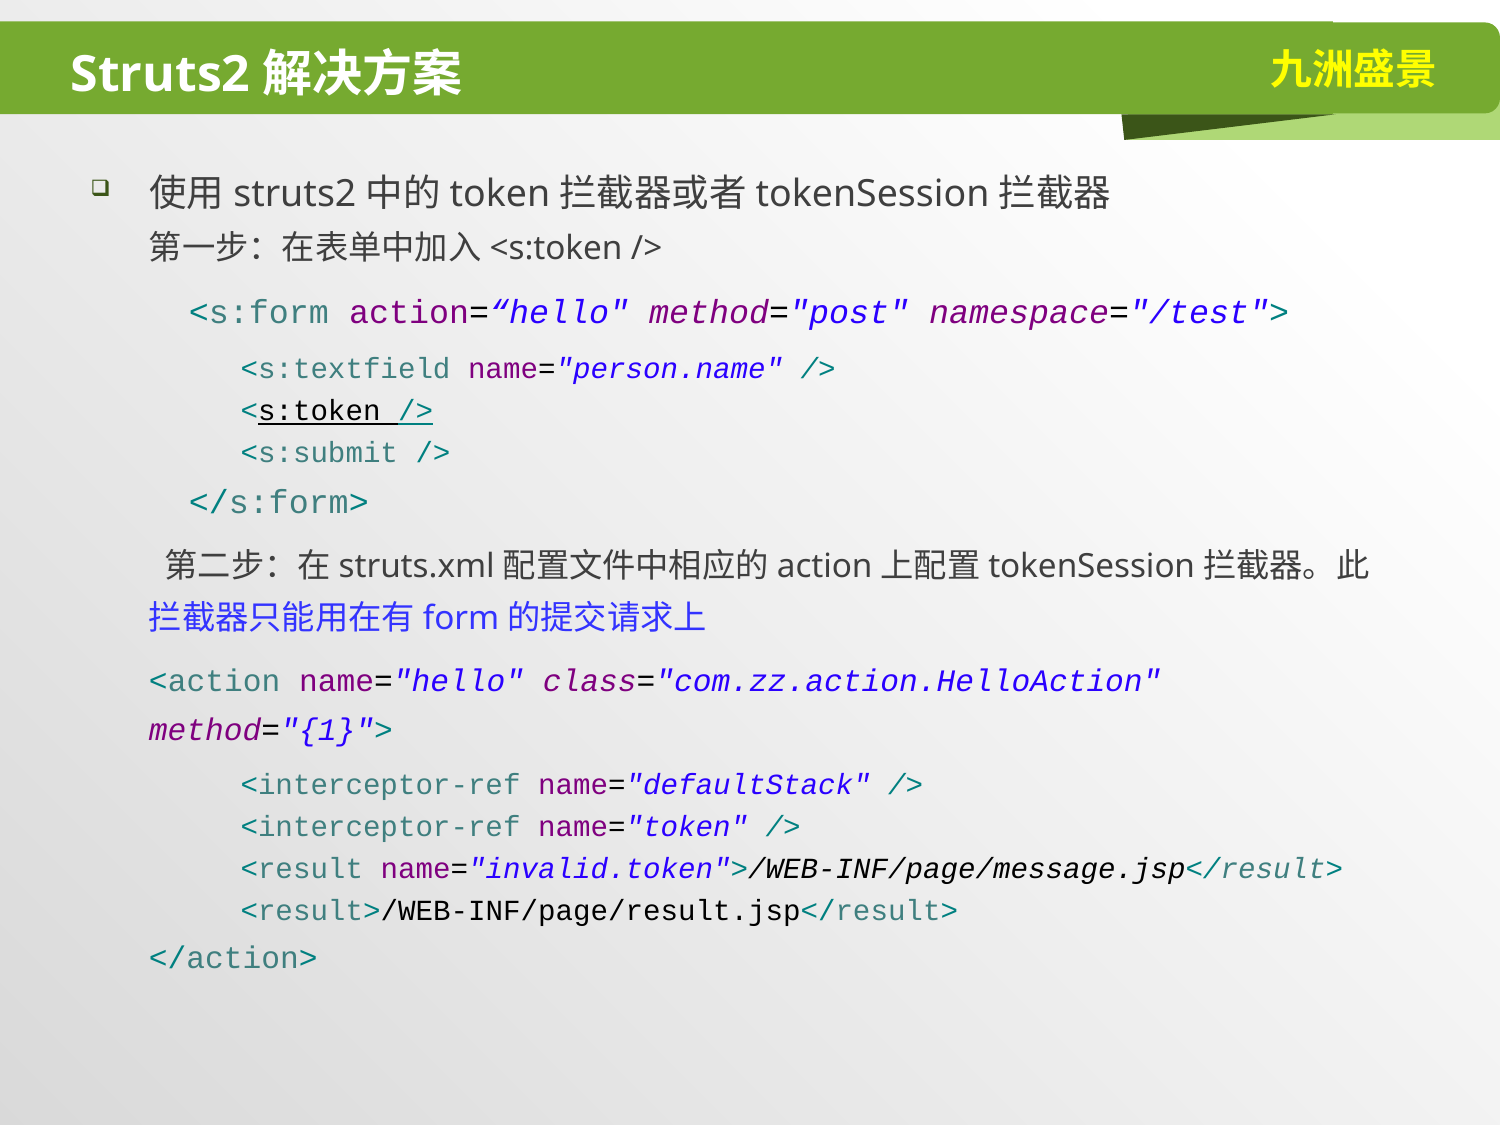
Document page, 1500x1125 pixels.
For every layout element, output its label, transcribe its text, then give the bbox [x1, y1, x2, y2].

list 使用struts2中的token拦截器或者tokenSession拦截器 第一步：在表单中加入<s:token /> <s:form action=“hello" method="post" namespace="/test"> <s:textfield name="person.name" /> <s:token /> <s:submit /> </s:form> 第二步：在struts.xml配置文件中相应的action上配置tokenSession拦截器。此拦截器只能用在有form的提交请求上 <action name="hello" class="com.zz.action.HelloAction" method="{1}"> <interceptor-ref name="defaultStack" /> <interceptor-ref name="token" /> <result name="invalid.token">/WEB-INF/page/message.jsp</result> <result>/WEB-INF/page/result.jsp</result> </action> [75, 157, 1418, 1052]
title Struts2解决方案 [55, 25, 1318, 110]
